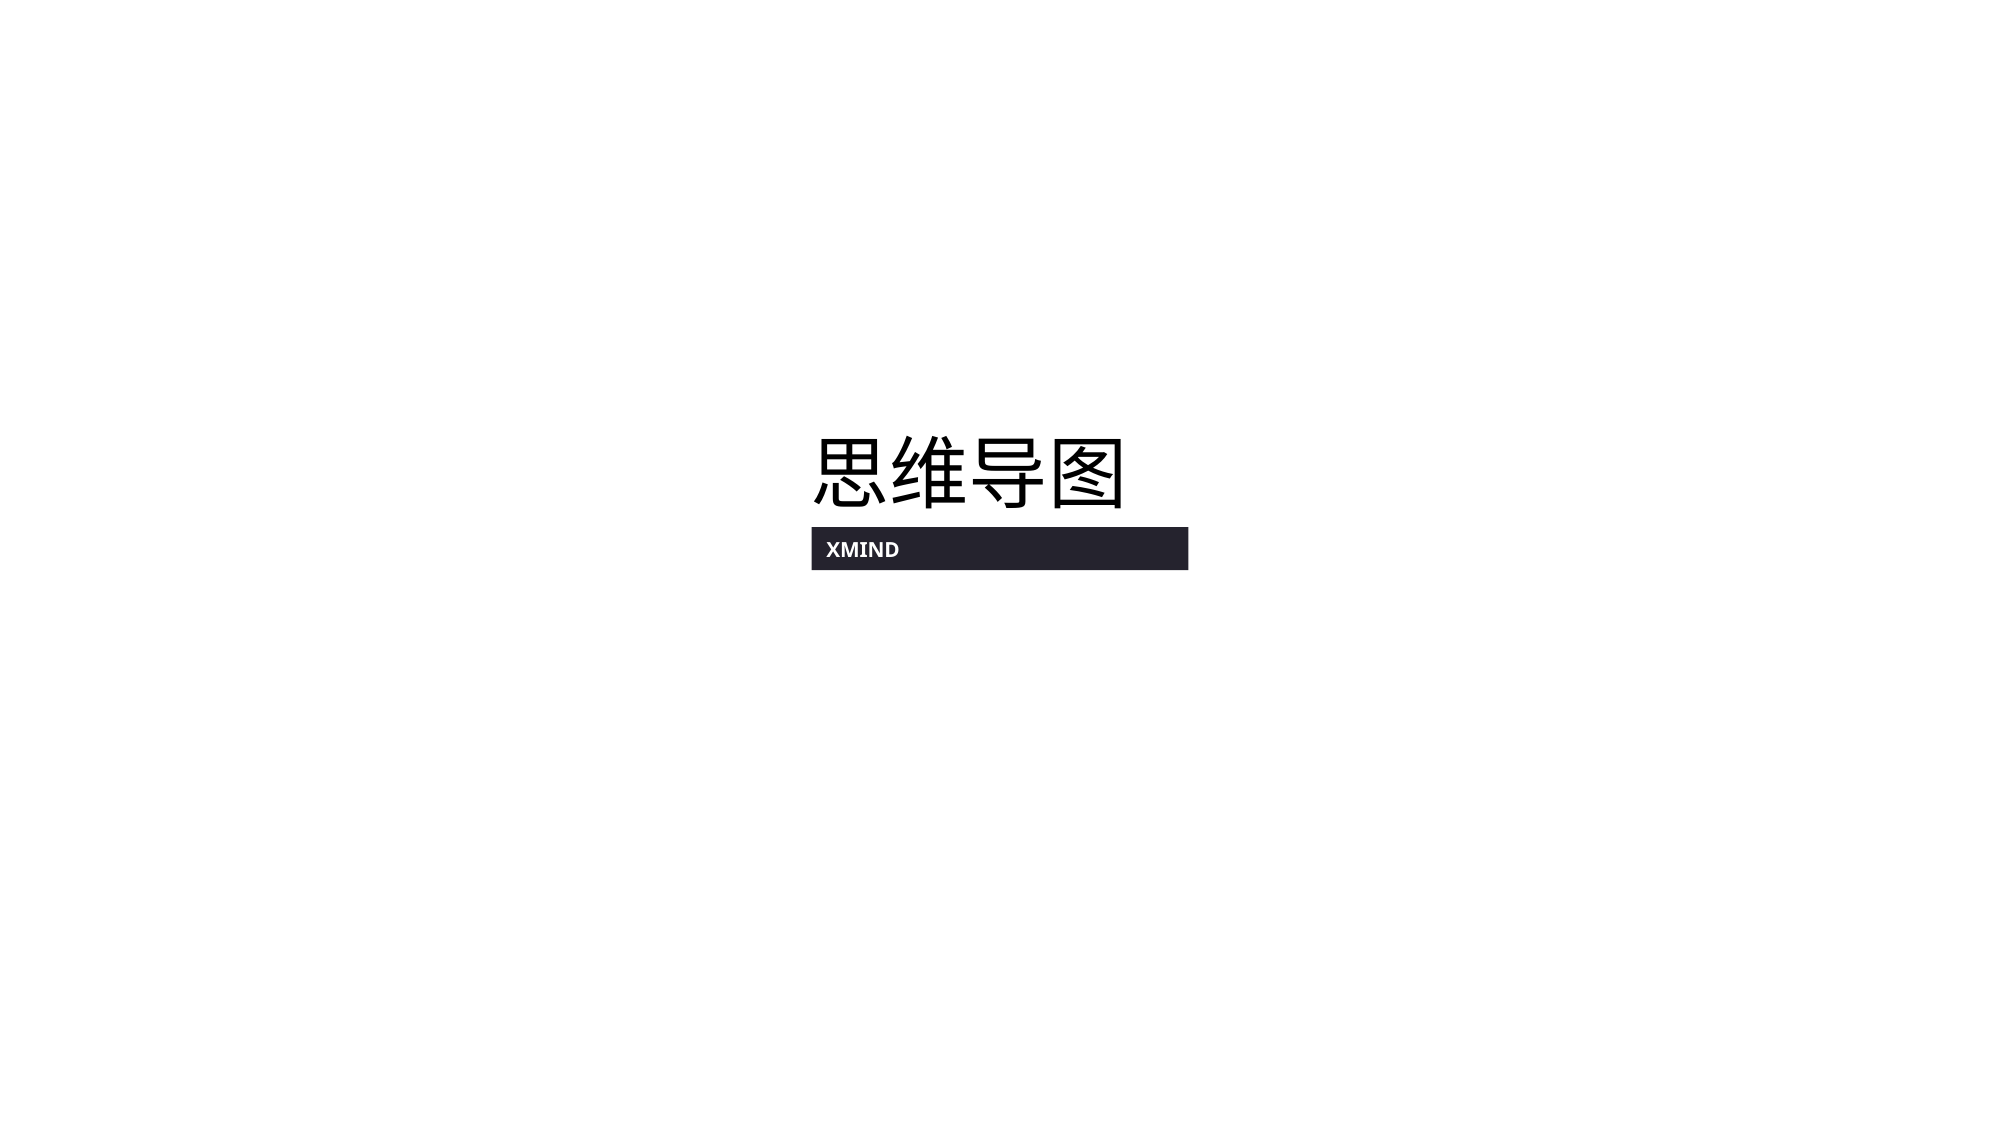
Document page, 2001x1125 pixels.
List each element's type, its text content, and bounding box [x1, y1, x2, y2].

text_box XMIND [811, 526, 1189, 571]
text_box 思维导图 [795, 416, 1205, 526]
